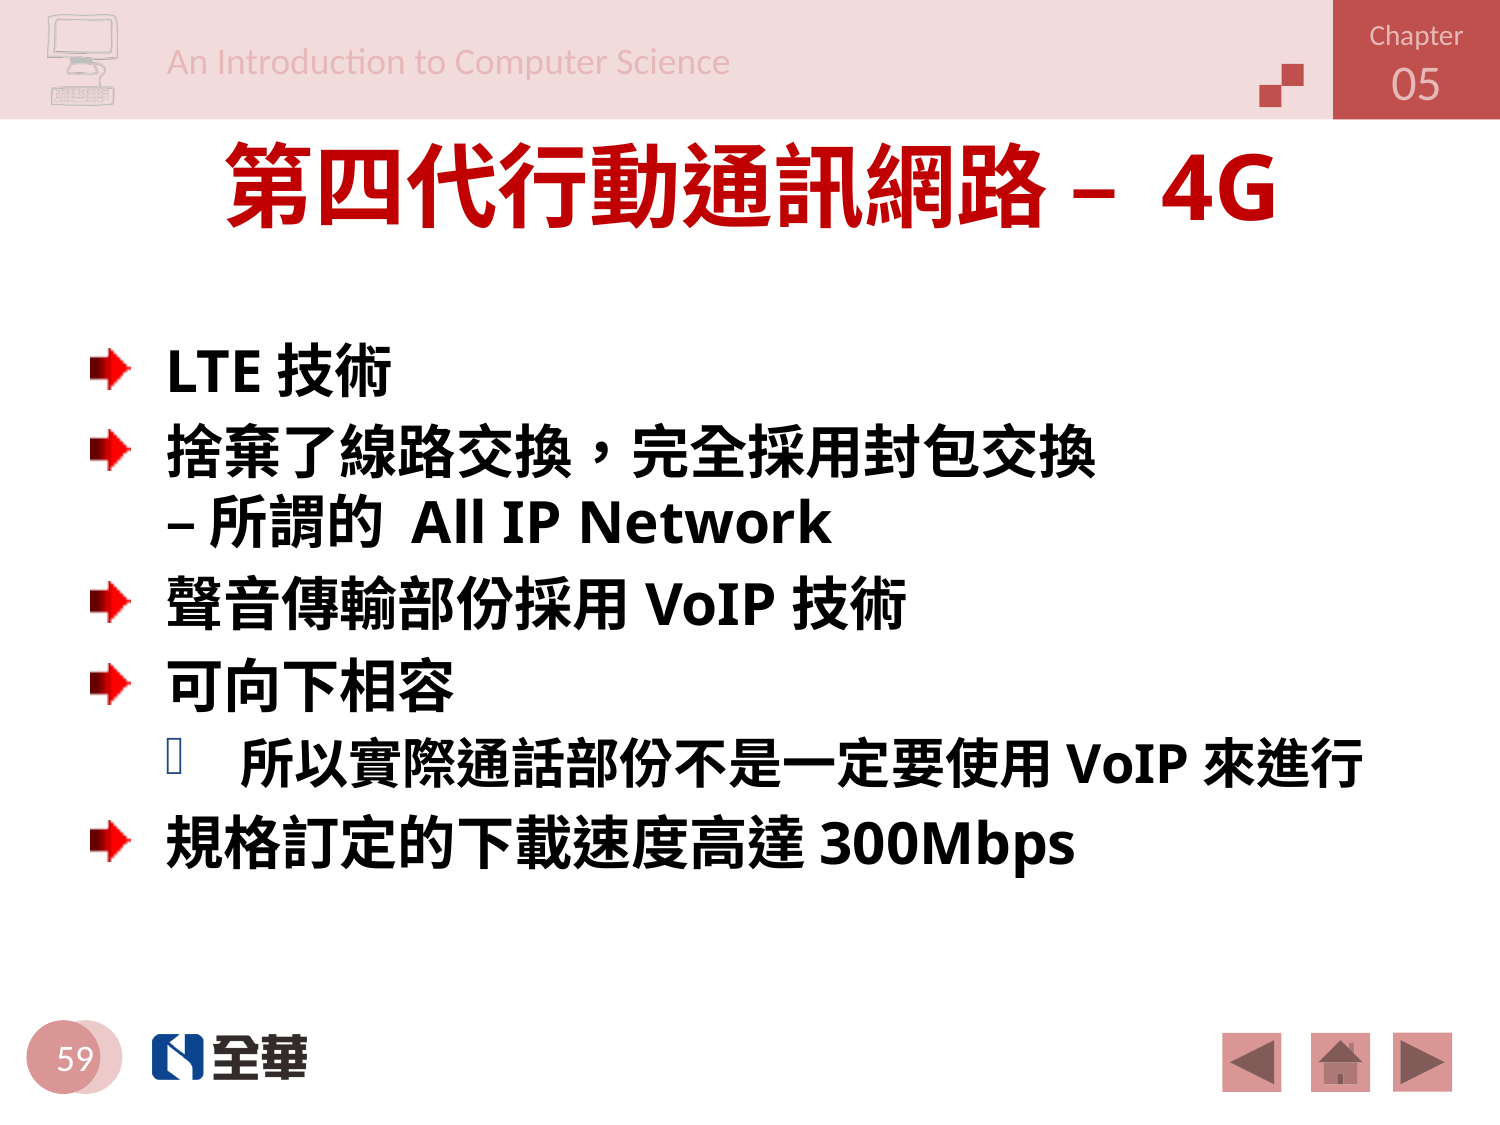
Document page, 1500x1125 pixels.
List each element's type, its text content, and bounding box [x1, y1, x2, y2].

picture [90, 429, 131, 471]
picture [47, 14, 118, 106]
picture [90, 348, 131, 390]
picture [90, 820, 131, 862]
picture [90, 581, 131, 623]
picture [152, 1034, 307, 1080]
list LTE技術 捨棄了線路交換，完全採用封包交換 – 所謂的 All IP Network 聲音傳輸部份採用VoIP技術 可向下相容 所以實際通話部份不是一定要使用VoIP來進行 規格訂定的下載速度高達300Mbps [75, 326, 1425, 1005]
title 第四代行動通訊網路 – 4G [76, 90, 1427, 278]
picture [90, 663, 131, 705]
